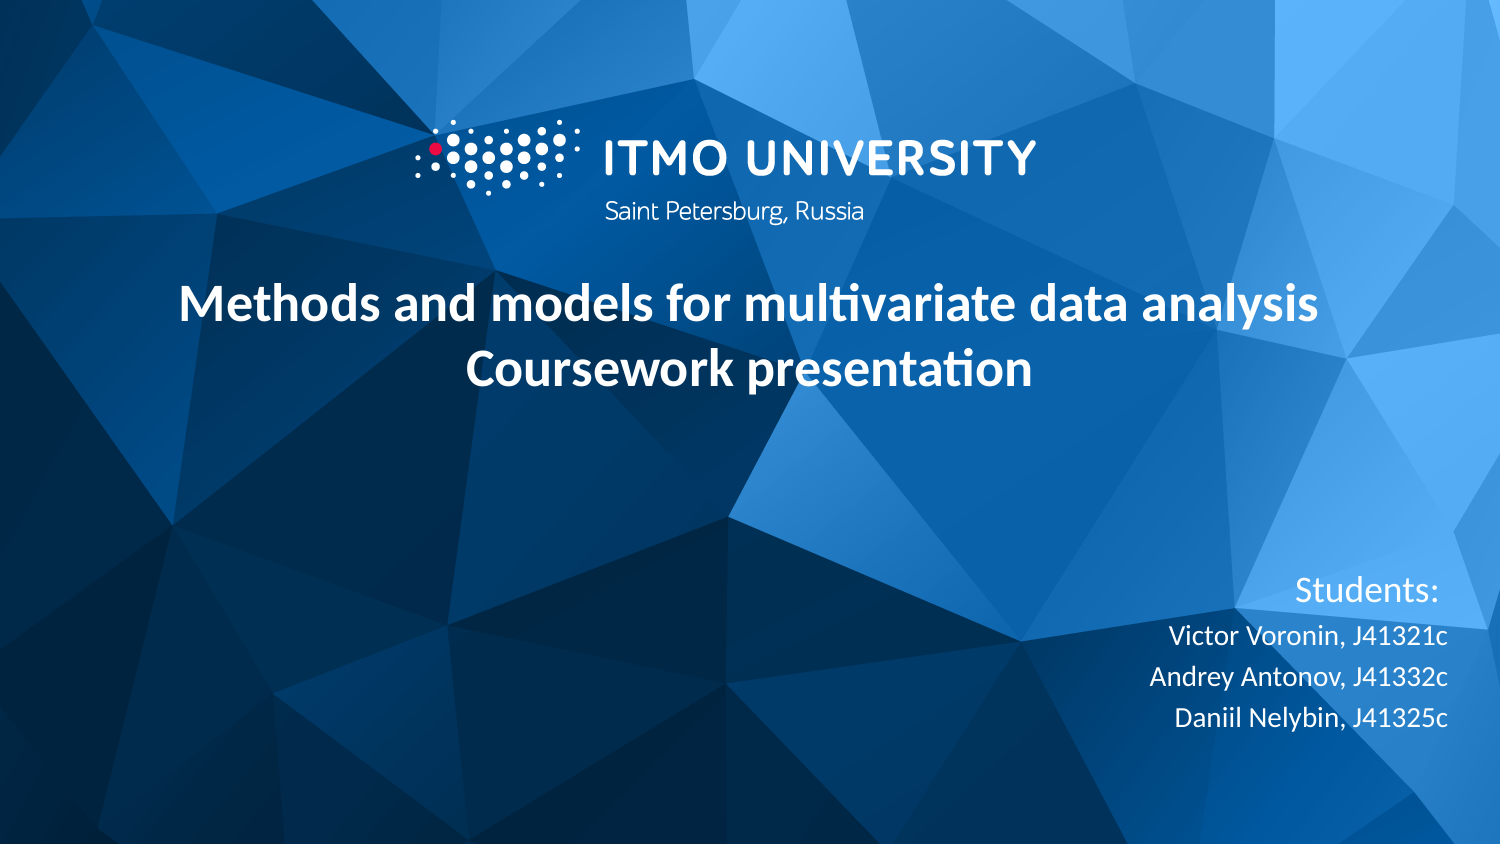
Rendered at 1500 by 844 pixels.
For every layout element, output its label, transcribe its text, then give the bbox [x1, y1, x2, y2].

list Students: Victor Voronin, J41321c Andrey Antonov, J41332c Daniil Nelybin, J41325c [1096, 557, 1464, 803]
picture [0, 0, 1500, 844]
title Methods and models for multivariate data analysis Coursework presentation [105, 239, 1395, 405]
